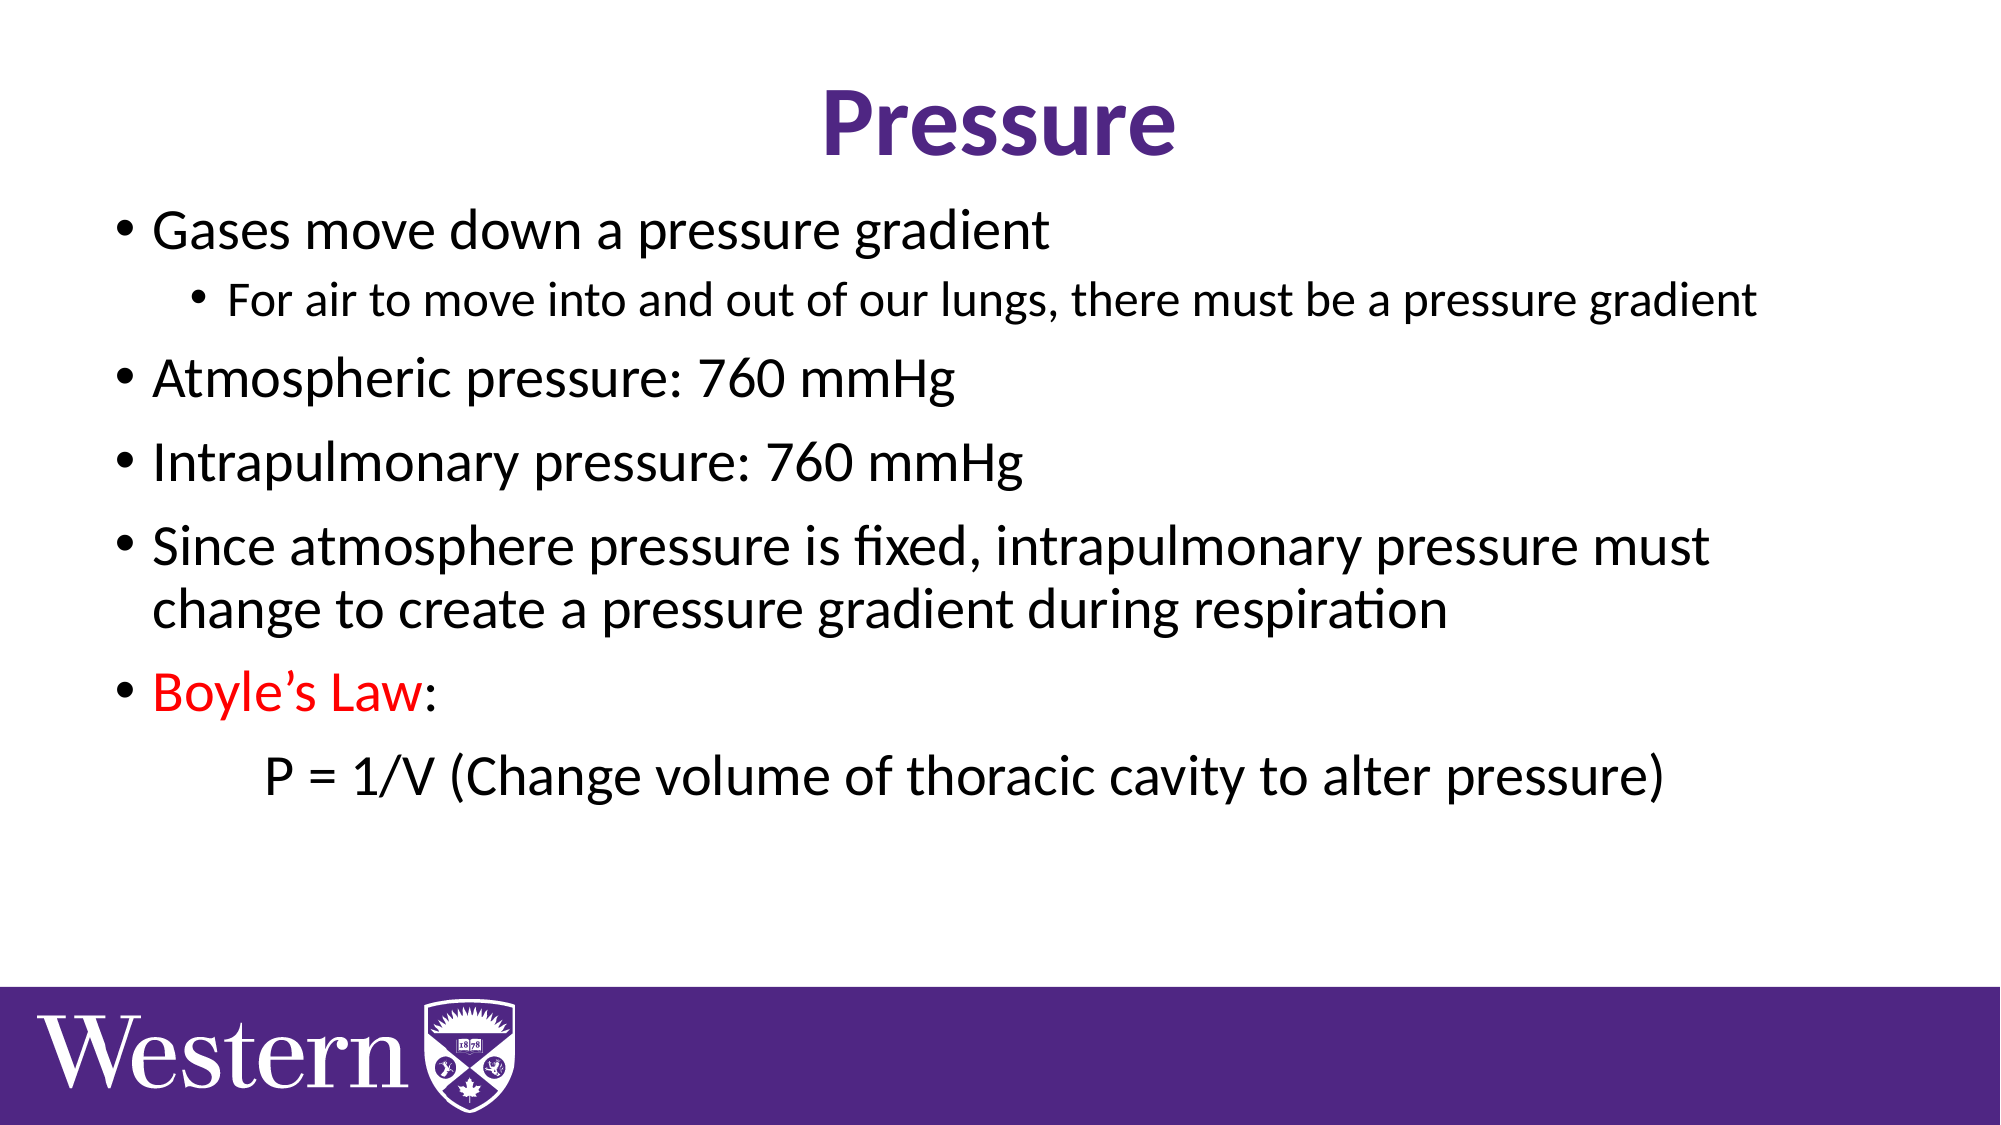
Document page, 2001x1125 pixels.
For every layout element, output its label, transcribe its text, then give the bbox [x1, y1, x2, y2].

title Pressure [137, 32, 1863, 192]
picture [37, 999, 515, 1113]
list Gases move down a pressure gradient For air to move into and out of our lungs, there must be a pressure gradient Atmospheric pressure: 760 mmHg Intrapulmonary pressure: 760 mmHg Since atmosphere pressure is fixed, intrapulmonary pressure must change to create a pressure gradient during respiration Boyle’s Law: P = 1/V (Change volume of thoracic cavity to alter pressure) [99, 192, 1880, 917]
text_box [0, 986, 2000, 1125]
